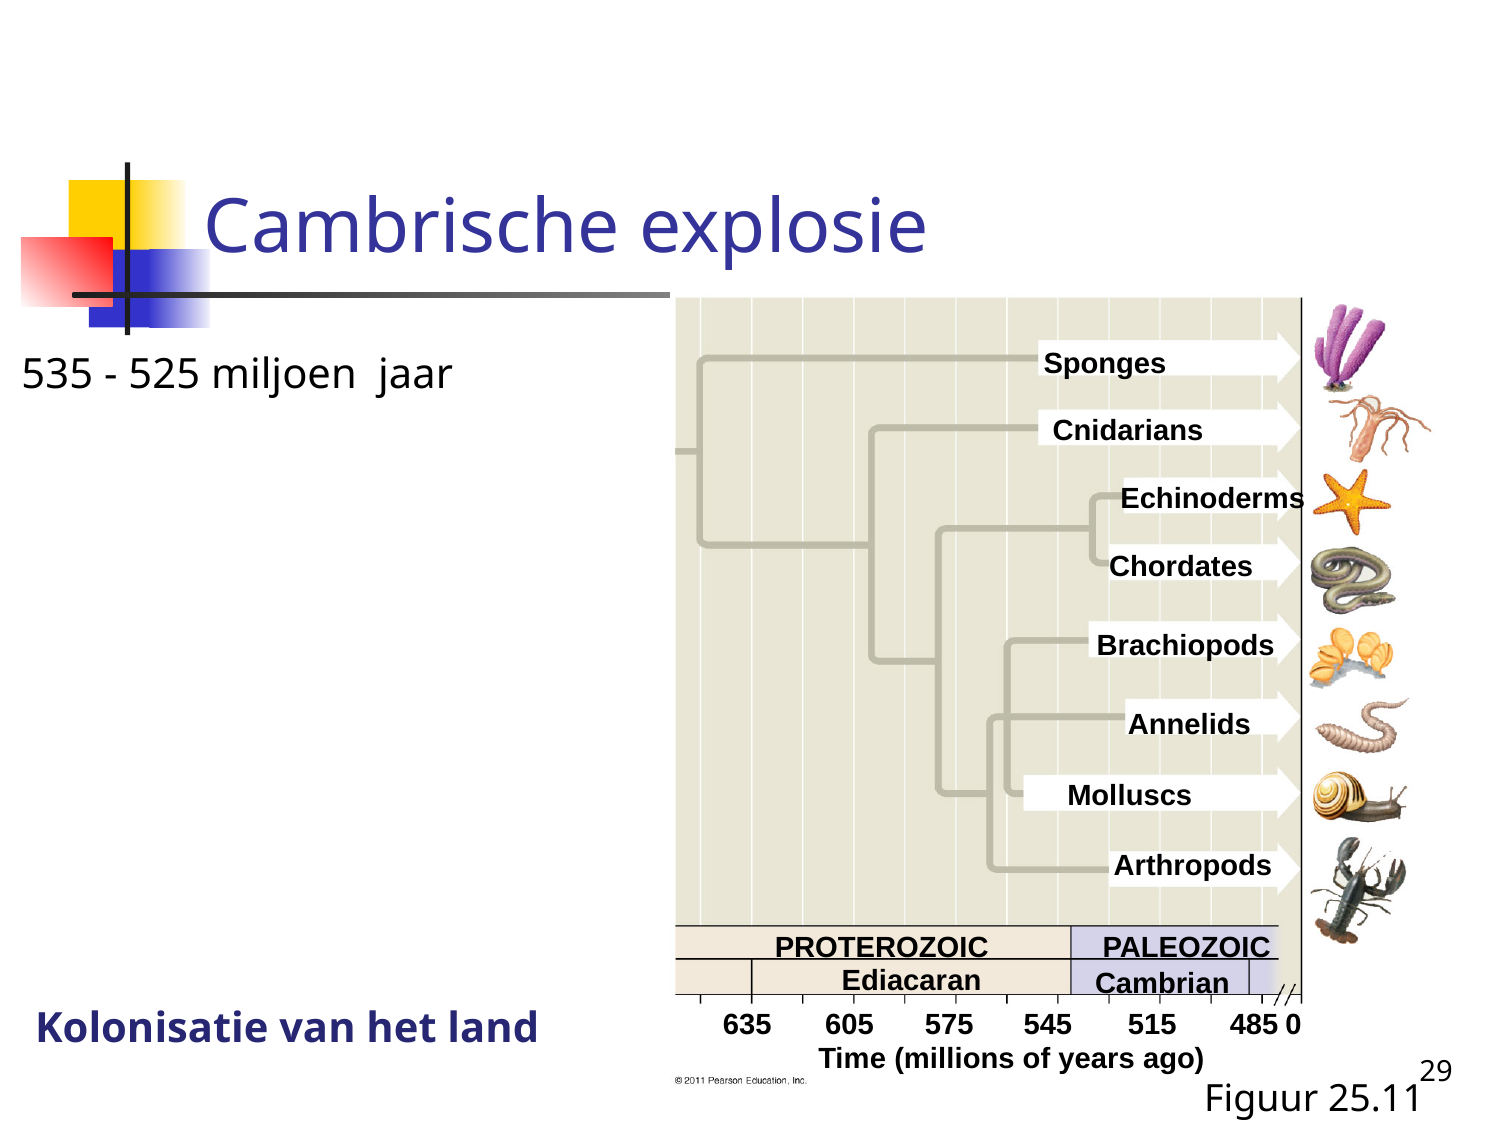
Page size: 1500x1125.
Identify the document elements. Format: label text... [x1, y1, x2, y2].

title Cambrische explosie [188, 35, 1468, 275]
text_box Kolonisatie van het land [20, 992, 555, 1058]
text_box 535 - 525 miljoen jaar [6, 339, 469, 405]
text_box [670, 291, 1436, 1092]
text_box Figuur 25.11 [1189, 1021, 1500, 1125]
